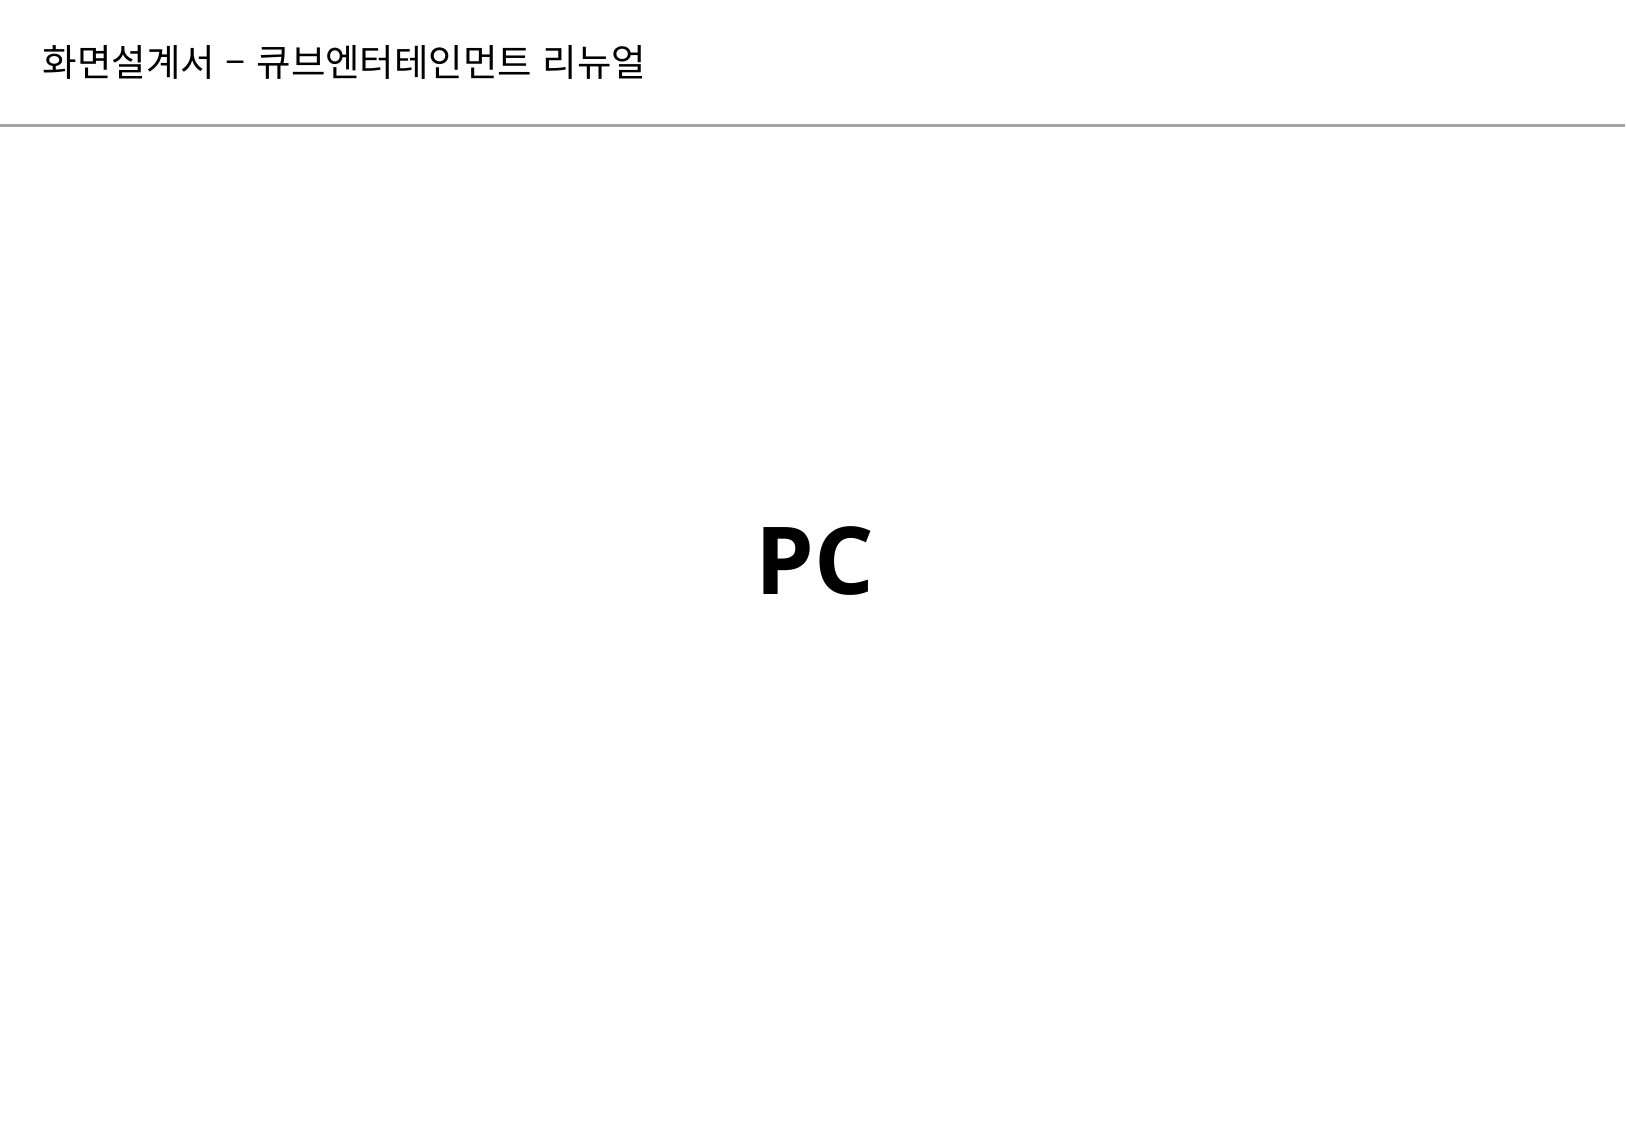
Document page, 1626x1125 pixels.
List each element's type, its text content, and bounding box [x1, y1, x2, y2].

text_box 화면설계서 – 큐브엔터테인먼트 리뉴얼 [0, 30, 1625, 93]
text_box PC [738, 492, 892, 623]
